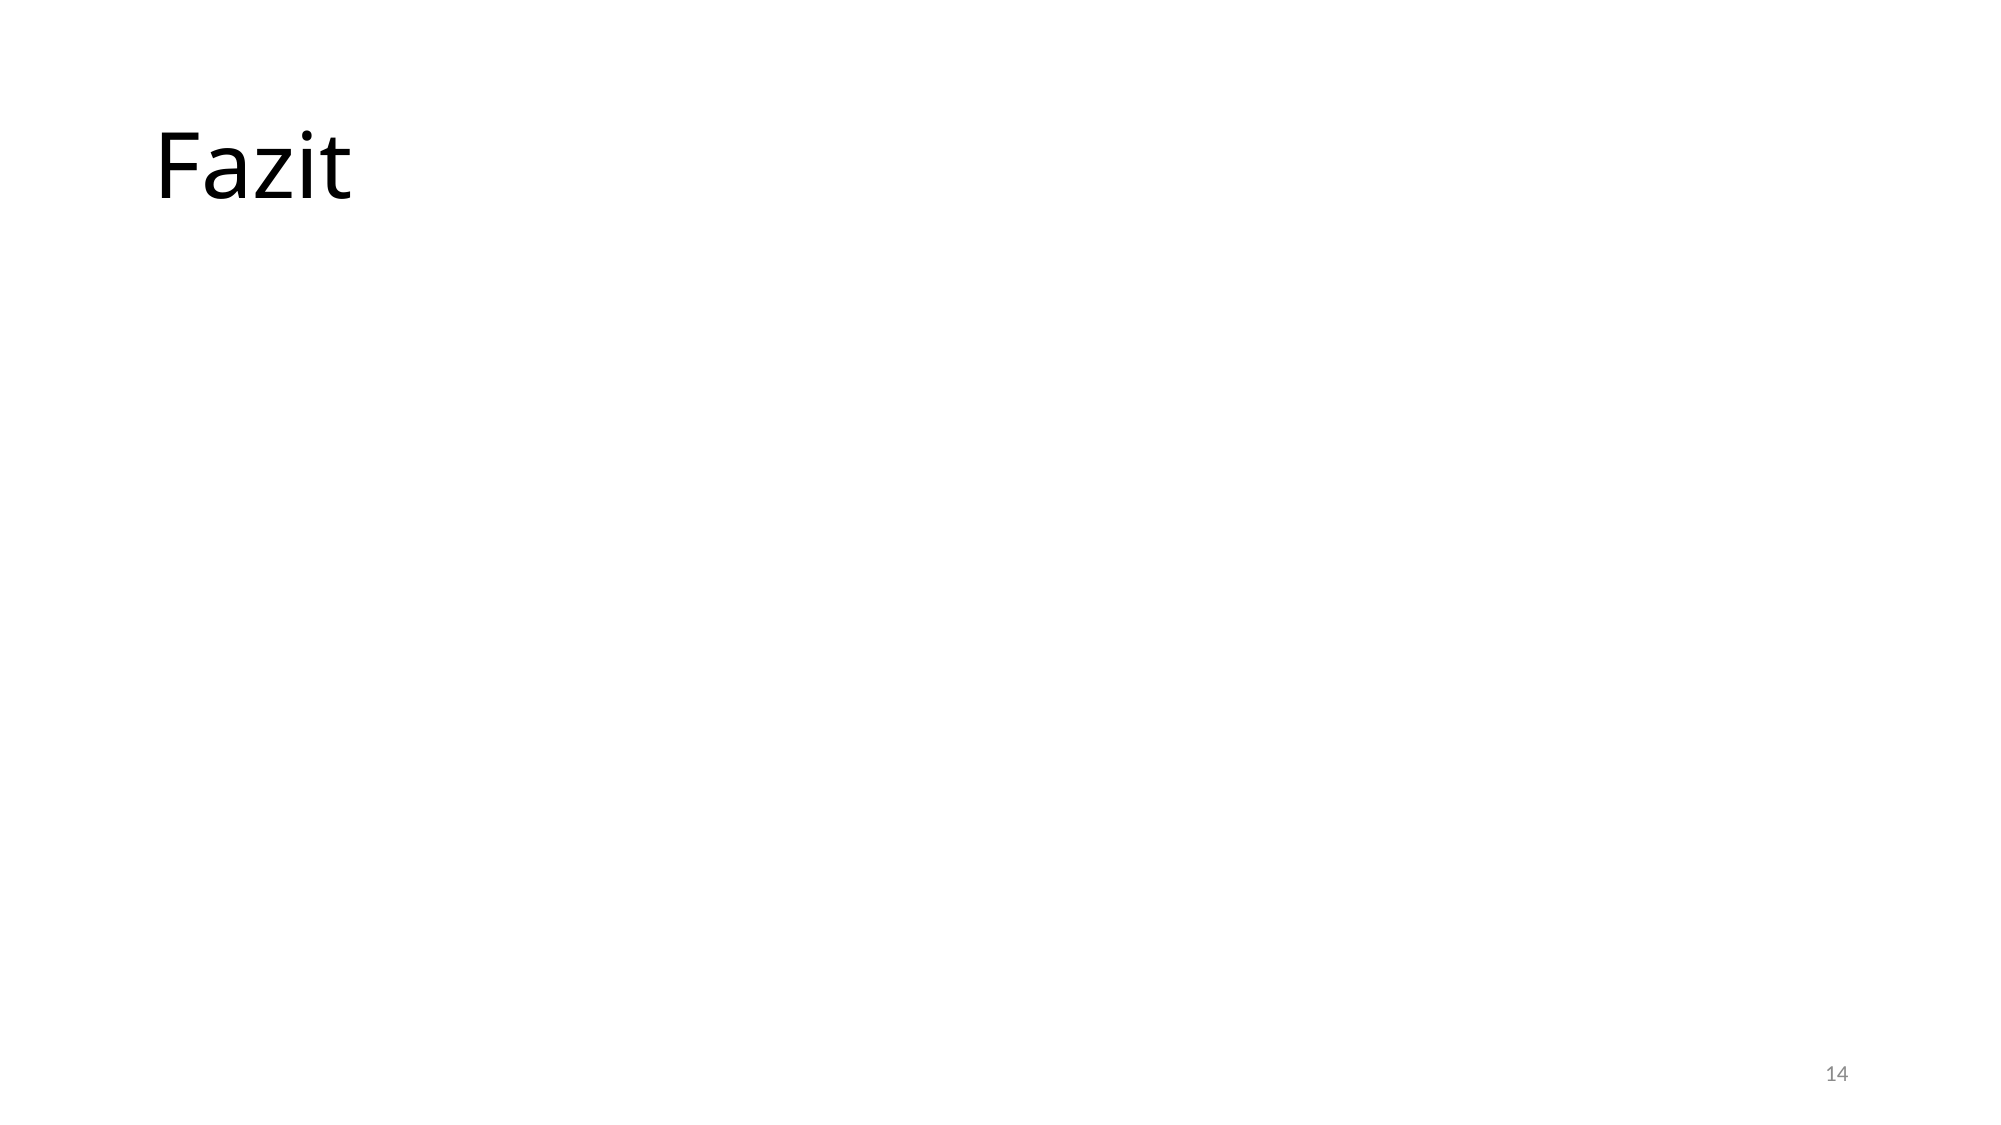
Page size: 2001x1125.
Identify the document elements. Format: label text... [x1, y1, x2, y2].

slide_number 14 [1413, 1042, 1864, 1103]
title Fazit [138, 60, 1864, 278]
